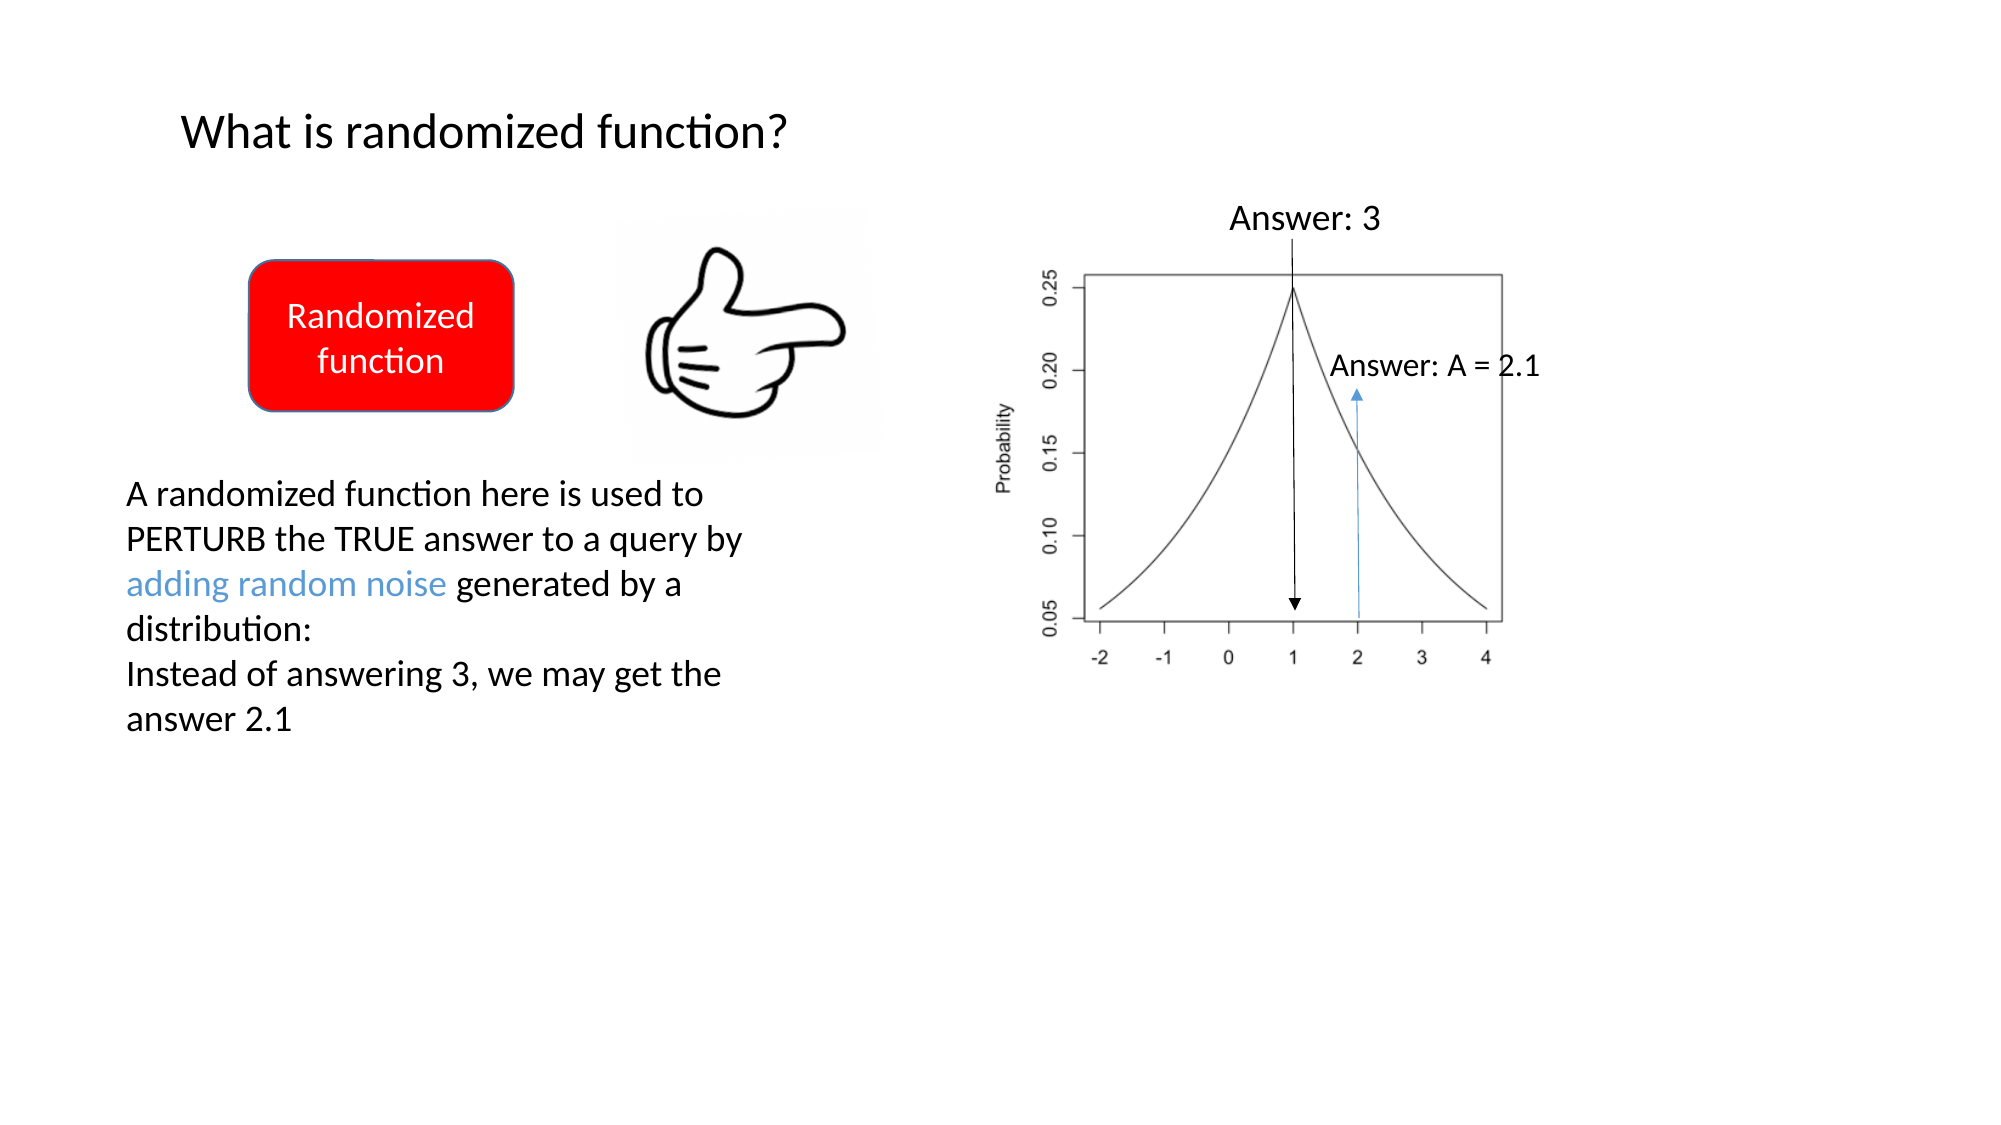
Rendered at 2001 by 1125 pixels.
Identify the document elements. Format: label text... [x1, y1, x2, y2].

text_box A randomized function here is used to PERTURB the TRUE answer to a query by adding random noise generated by a distribution: Instead of answering 3, we may get the answer 2.1 [111, 461, 807, 747]
text_box Randomized function [247, 259, 515, 413]
text_box Answer: 3 [1214, 185, 1397, 224]
picture [990, 224, 1515, 668]
text_box What is randomized function? [165, 91, 805, 167]
text_box Answer: A = 2.1 [1515, 335, 1565, 391]
picture [611, 203, 884, 469]
